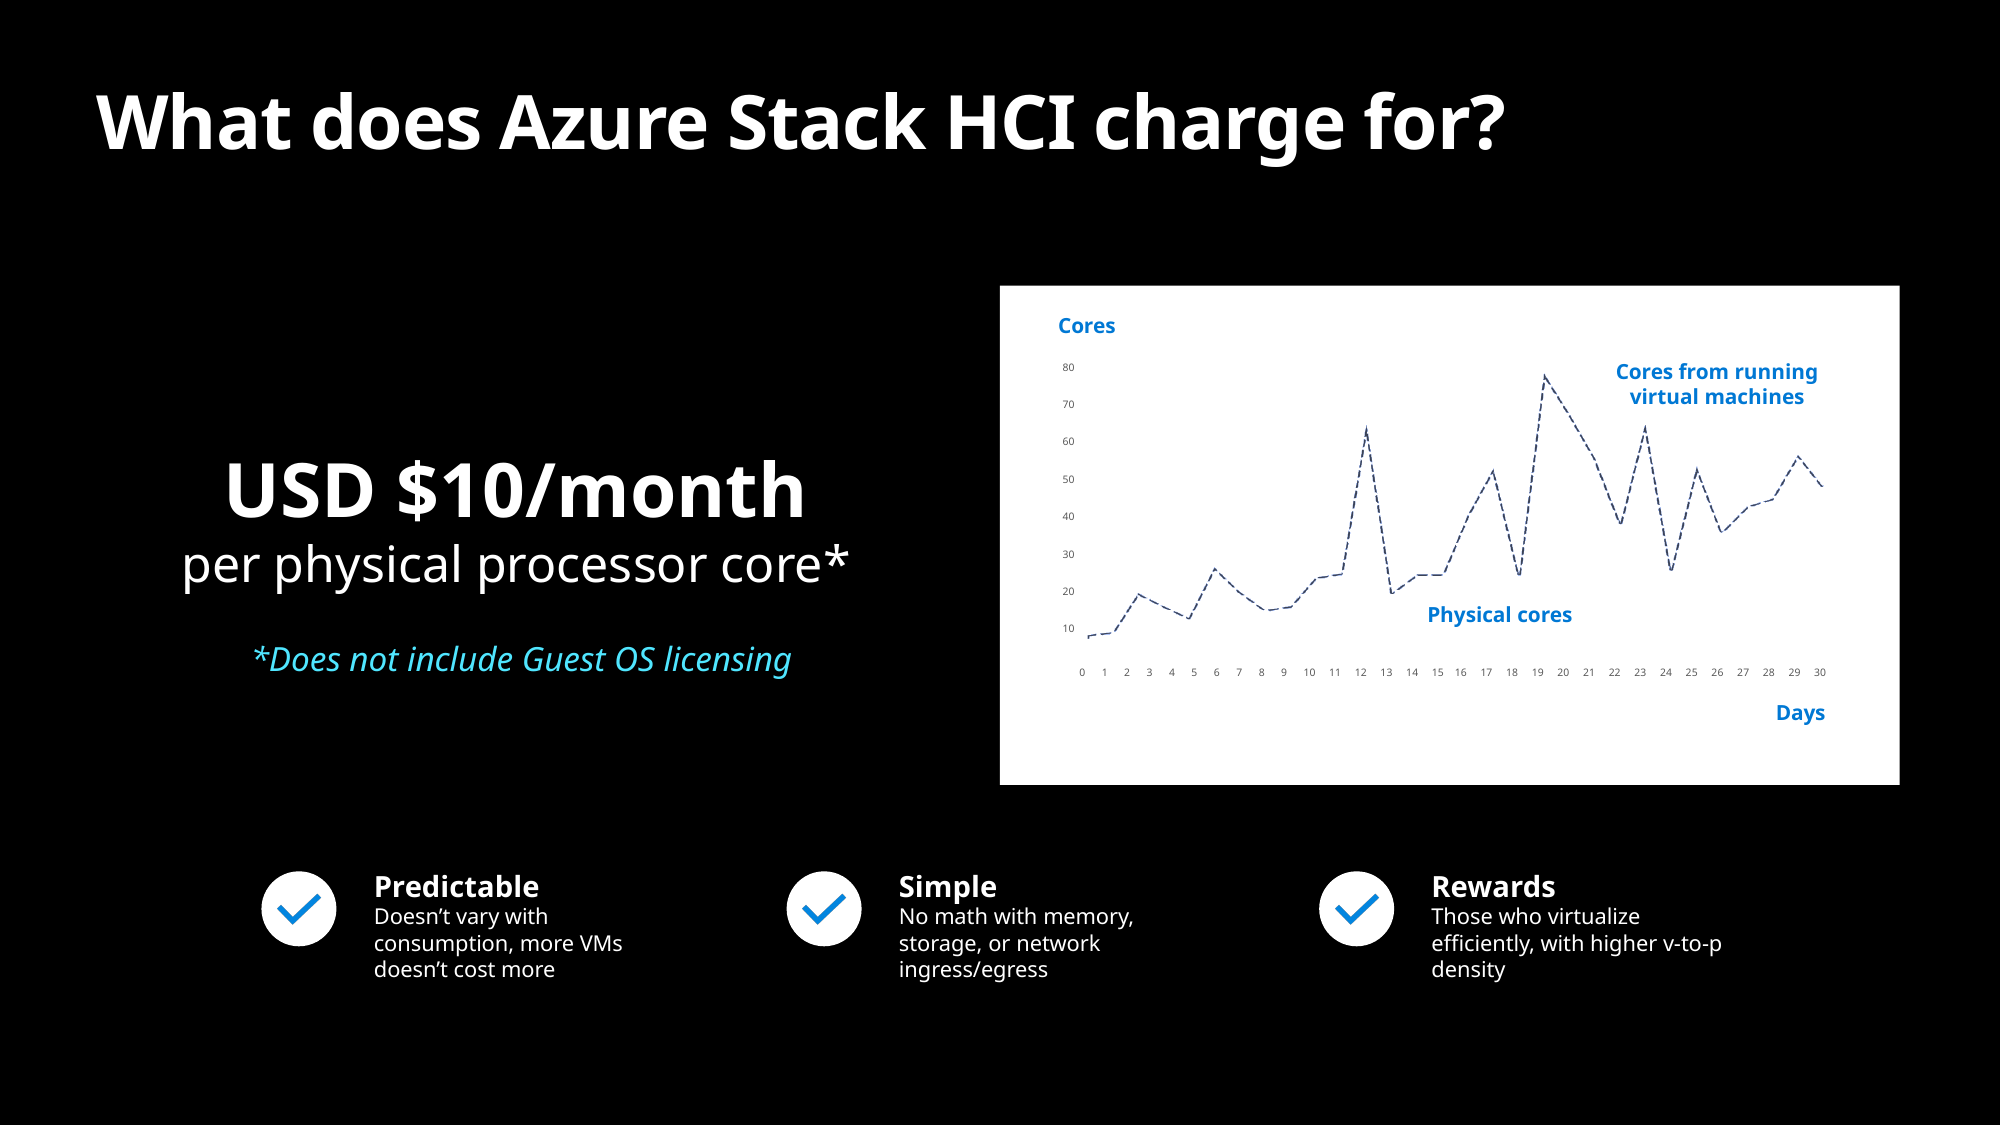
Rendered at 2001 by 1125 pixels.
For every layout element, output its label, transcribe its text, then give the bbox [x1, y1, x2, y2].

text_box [999, 285, 1901, 786]
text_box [786, 860, 1214, 992]
text_box *Does not include Guest OS licensing [250, 637, 816, 678]
title What does Azure Stack HCI charge for? [96, 75, 1904, 166]
text_box USD $10/month per physical processor core* [166, 435, 866, 601]
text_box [1318, 860, 1739, 992]
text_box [261, 860, 681, 992]
